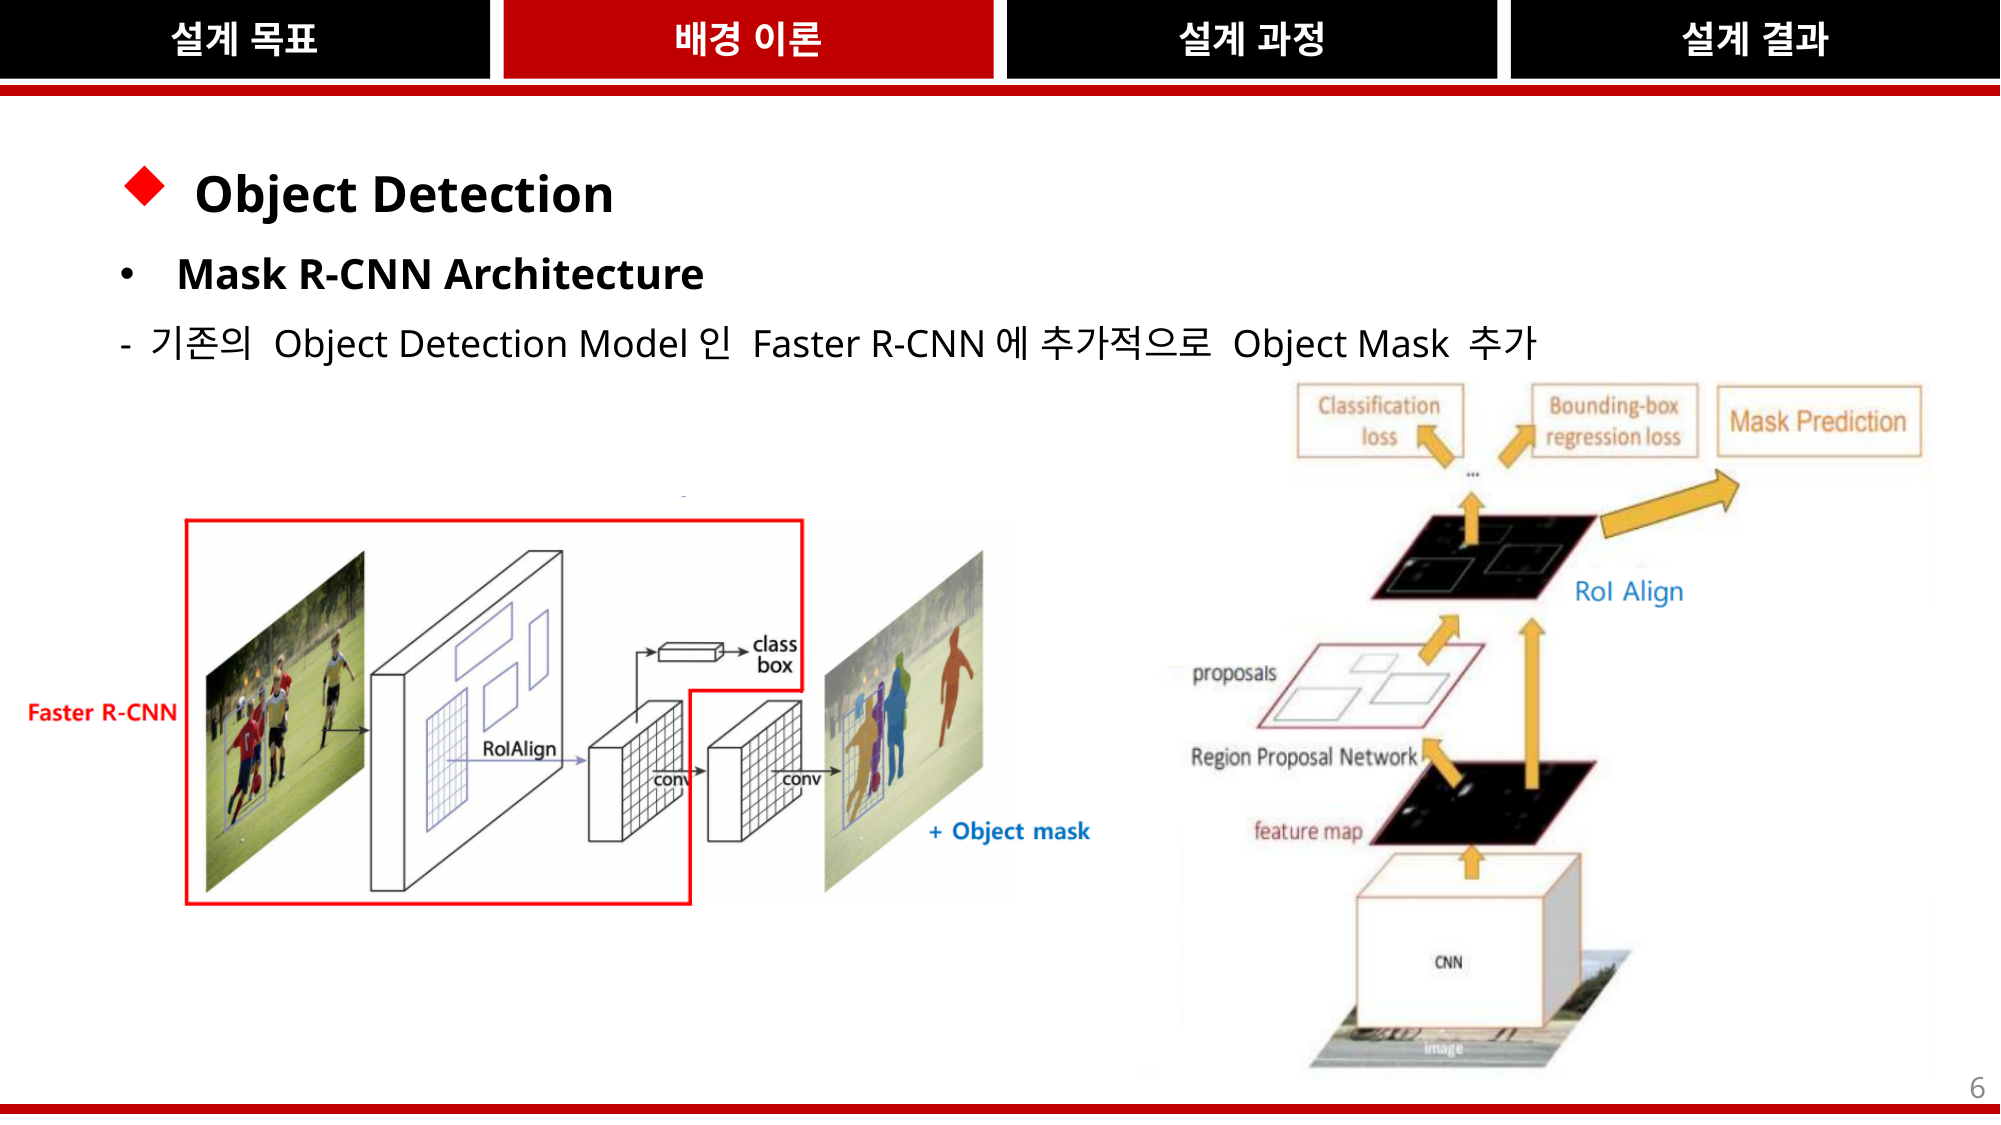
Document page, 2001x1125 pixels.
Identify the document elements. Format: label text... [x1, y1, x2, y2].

picture [26, 496, 1129, 944]
text_box 설계 과정 [1006, 0, 1498, 80]
picture [1139, 373, 1968, 1082]
text_box 배경 이론 [503, 0, 995, 80]
text_box [0, 85, 2000, 96]
slide_number 6 [1934, 1057, 2000, 1120]
text_box Object Detection Mask R-CNN Architecture - 기존의 Object Detection Model인 Faster R-CNN에 추가적으로 Object Mask 추가 [105, 125, 1631, 441]
text_box 설계 목표 [0, 0, 491, 80]
text_box 설계 결과 [1510, 0, 2000, 80]
text_box [0, 1104, 1934, 1114]
